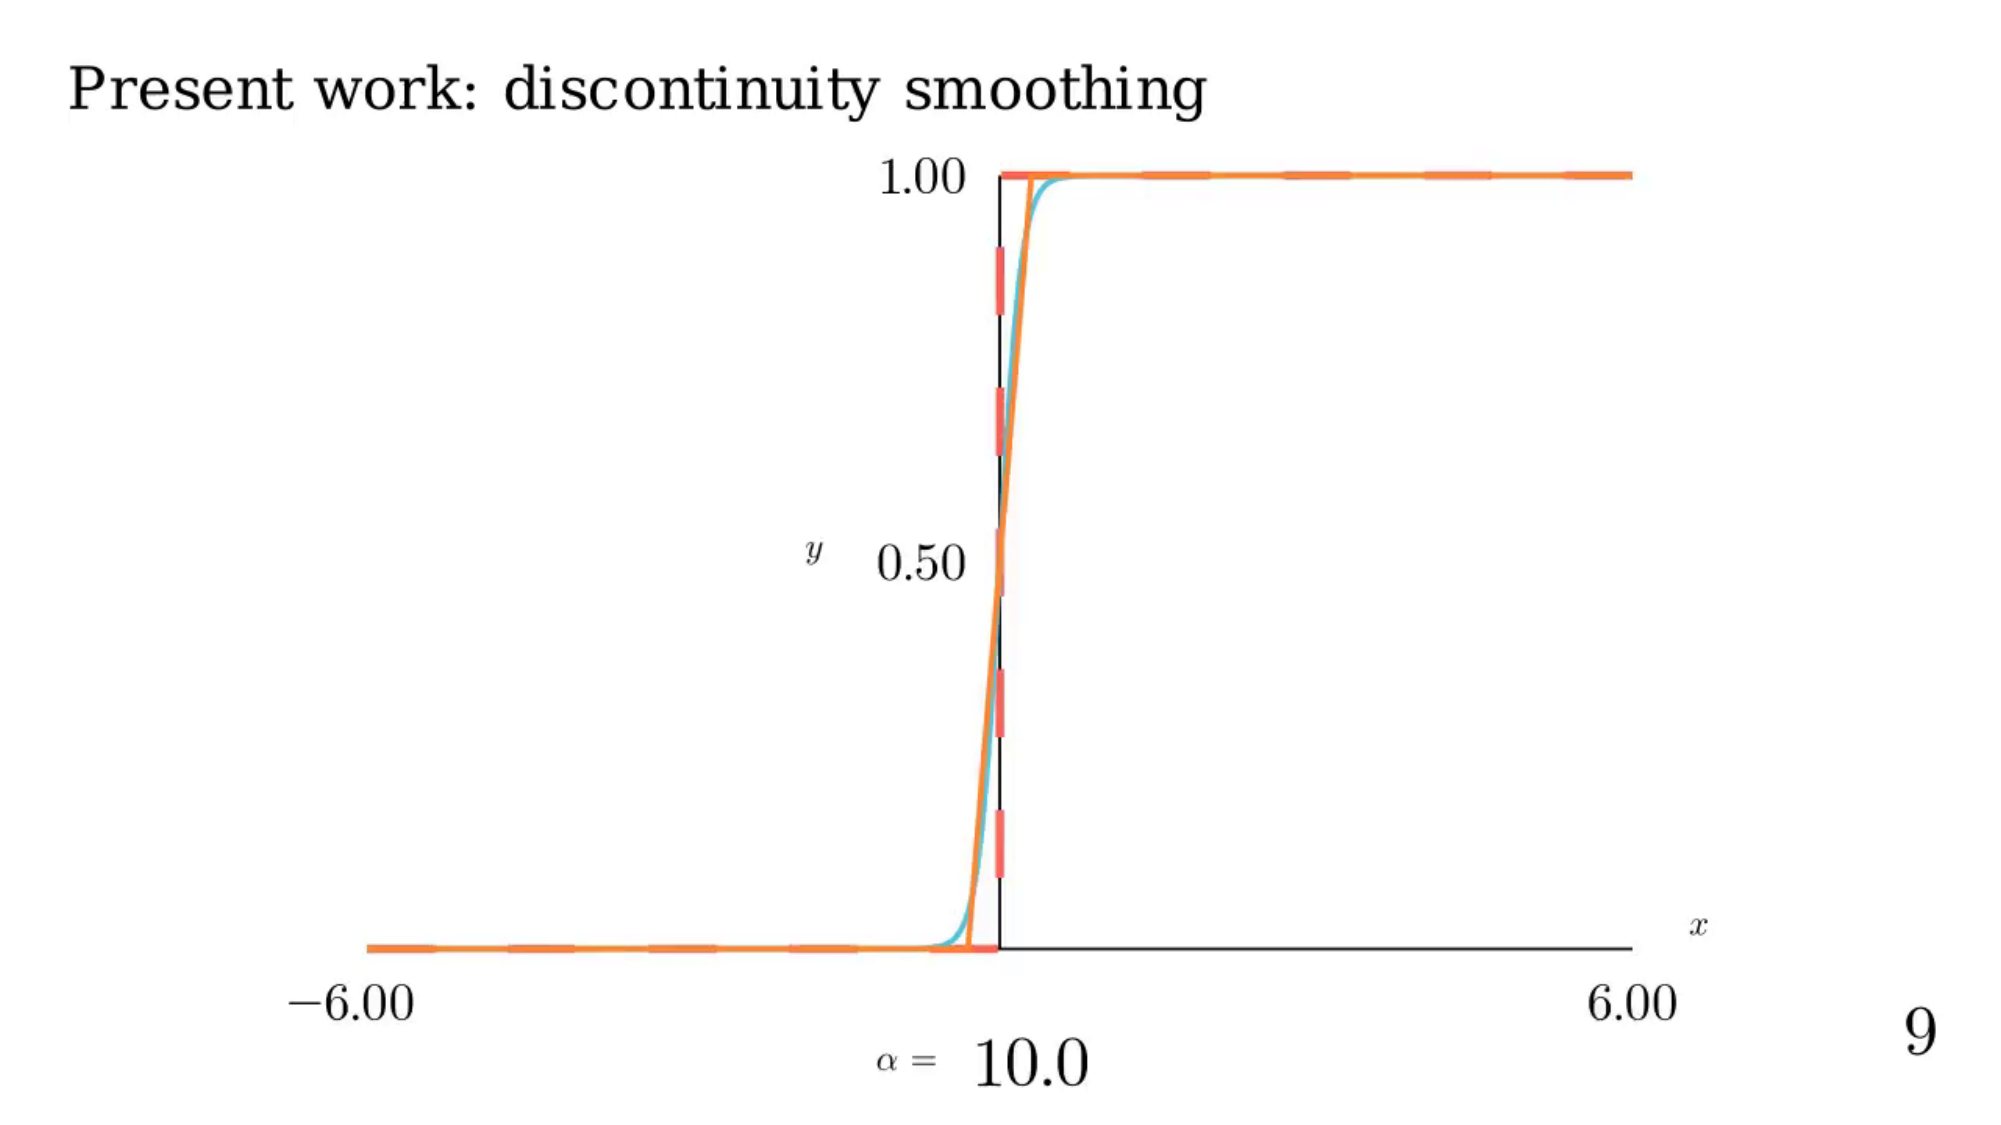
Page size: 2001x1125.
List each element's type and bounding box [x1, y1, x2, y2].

text_box [0, 0, 2000, 1125]
